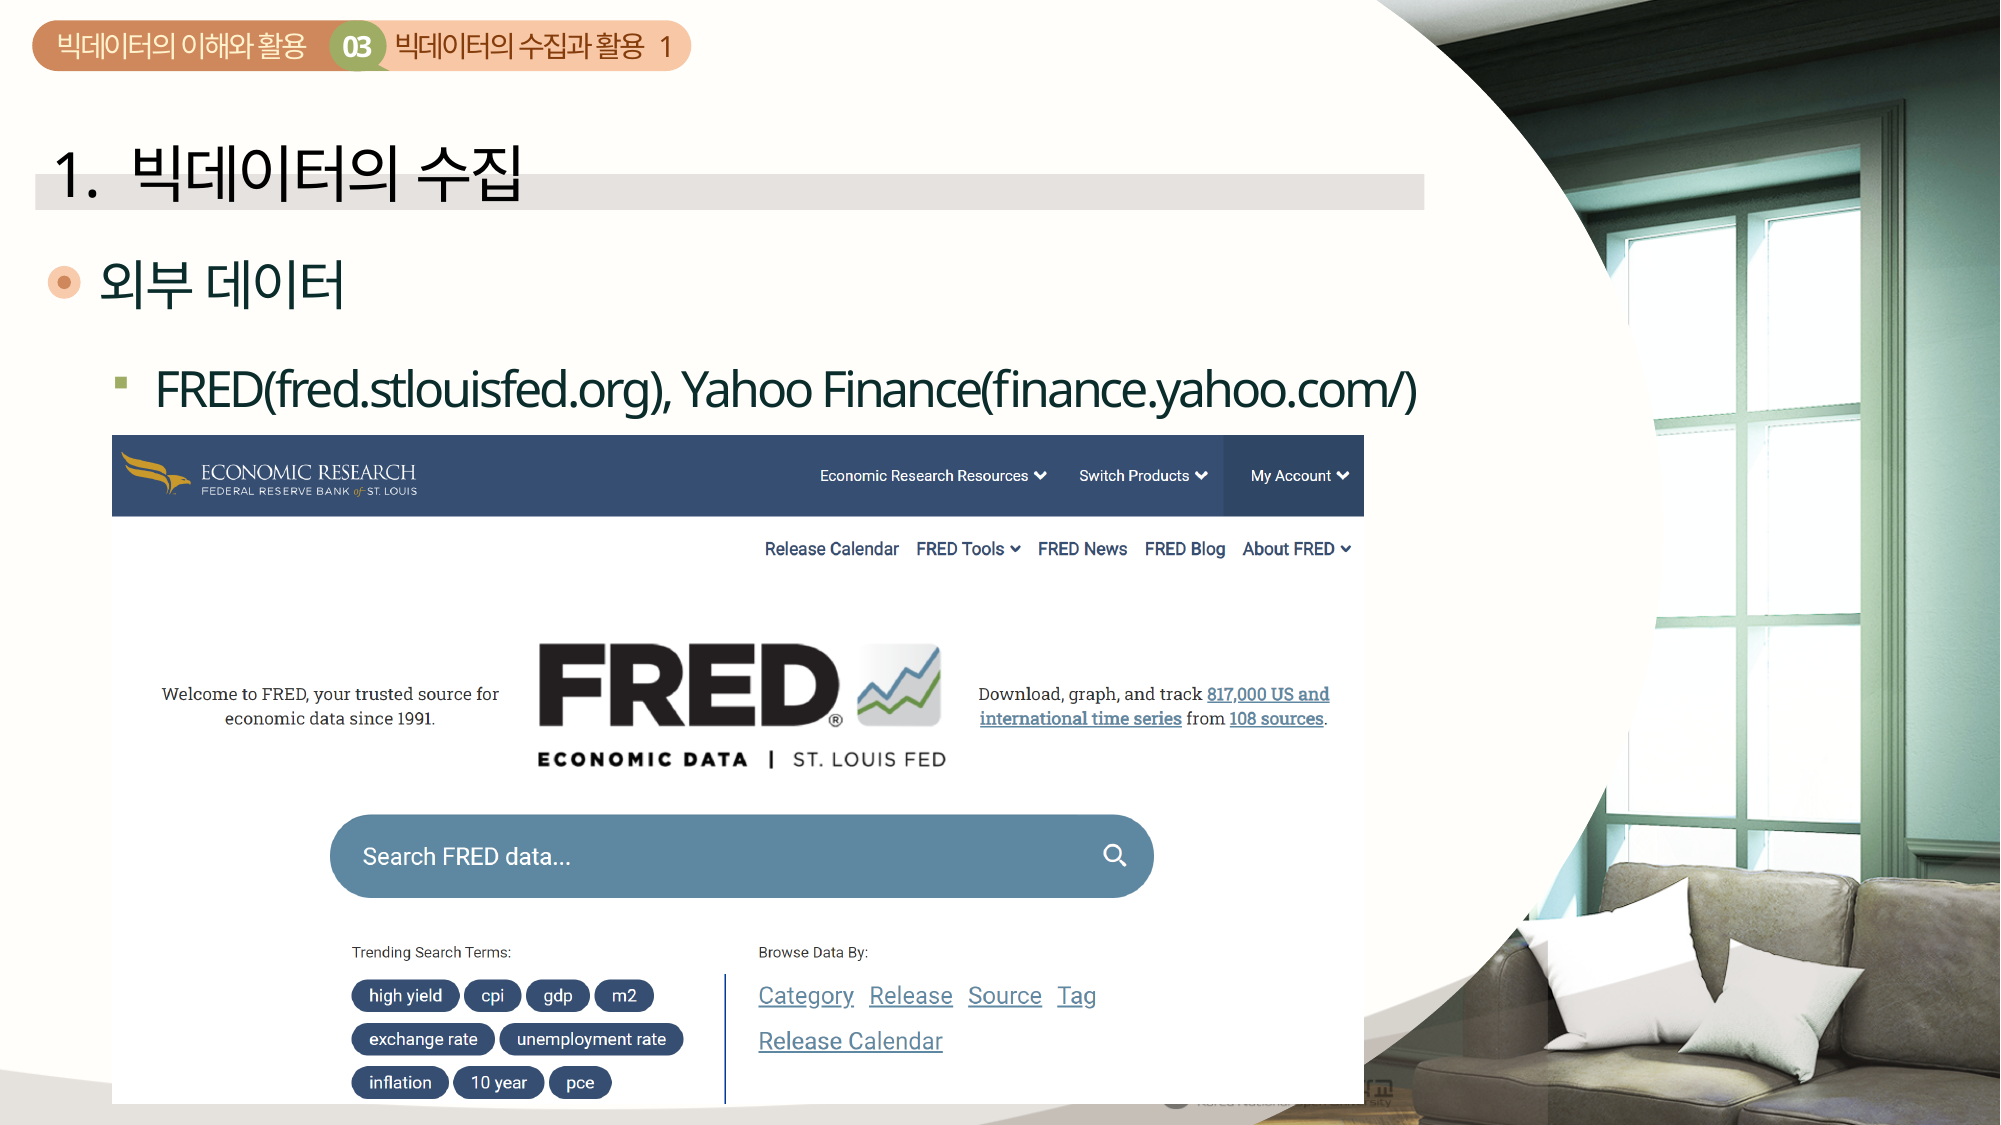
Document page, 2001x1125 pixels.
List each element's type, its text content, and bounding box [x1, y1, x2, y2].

text_box [48, 19, 361, 73]
text_box 1. 빅데이터의 수집 [36, 127, 1403, 217]
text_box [329, 20, 390, 72]
text_box 빅데이터의 수집과 활용 1 [390, 20, 704, 71]
text_box 빅데이터의 이해와 활용 [41, 21, 324, 71]
text_box FRED(fred.stlouisfed.org), Yahoo Finance(finance.yahoo.com/) [97, 350, 1657, 502]
text_box [1403, 173, 1425, 211]
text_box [47, 243, 1474, 325]
picture [0, 0, 2000, 1125]
text_box [31, 25, 41, 67]
